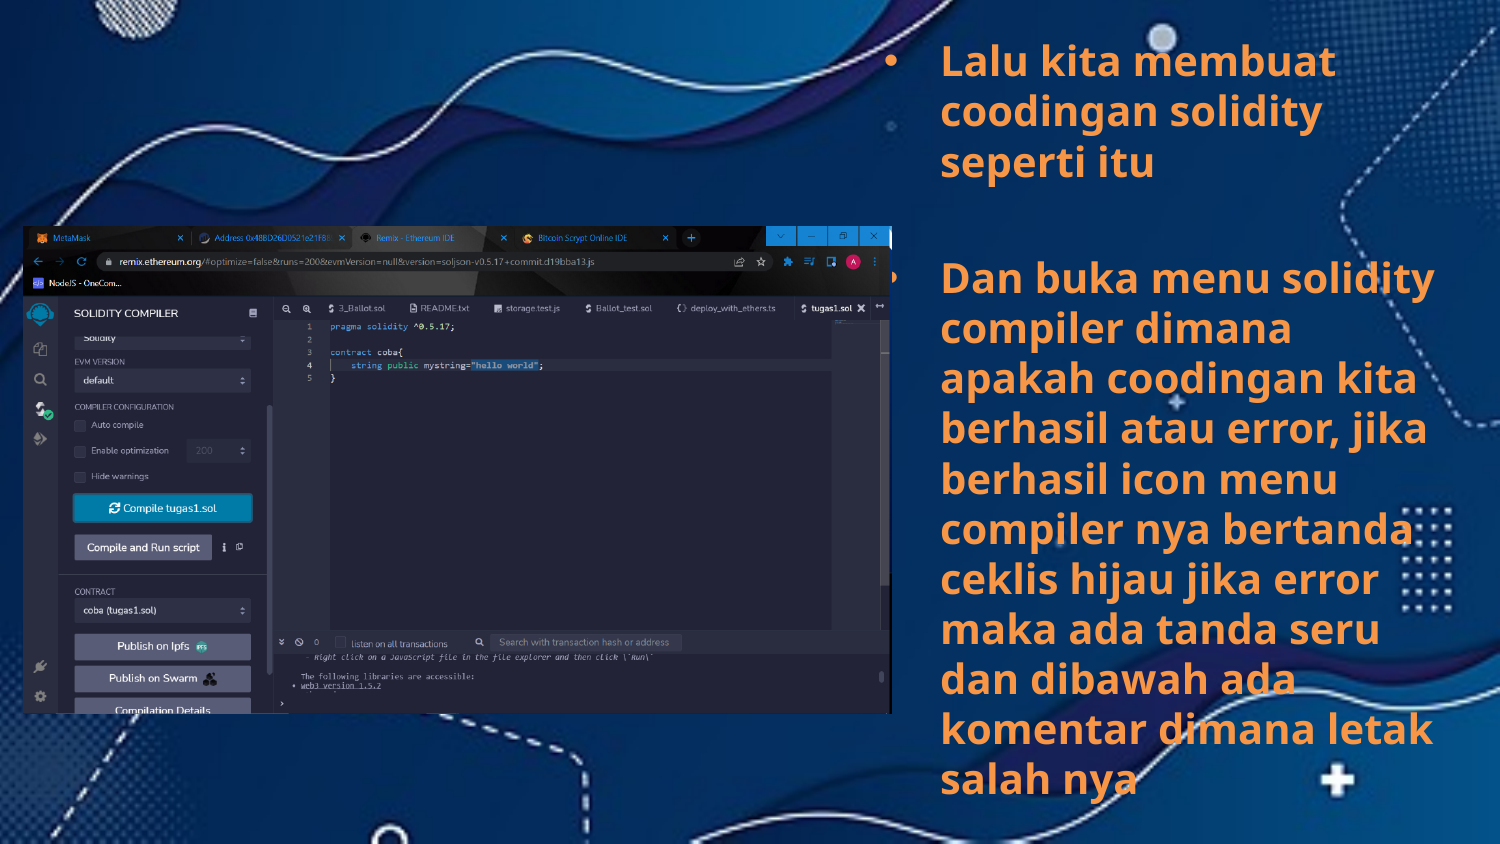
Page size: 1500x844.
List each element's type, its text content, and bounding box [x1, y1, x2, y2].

text_box Lalu kita membuat coodingan solidity seperti itu Dan buka menu solidity compiler dimana apakah coodingan kita berhasil atau error, jika berhasil icon menu compiler nya bertanda ceklis hijau jika error maka ada tanda seru dan dibawah ada komentar dimana letak salah nya [869, 27, 1462, 844]
picture [0, 0, 1500, 844]
